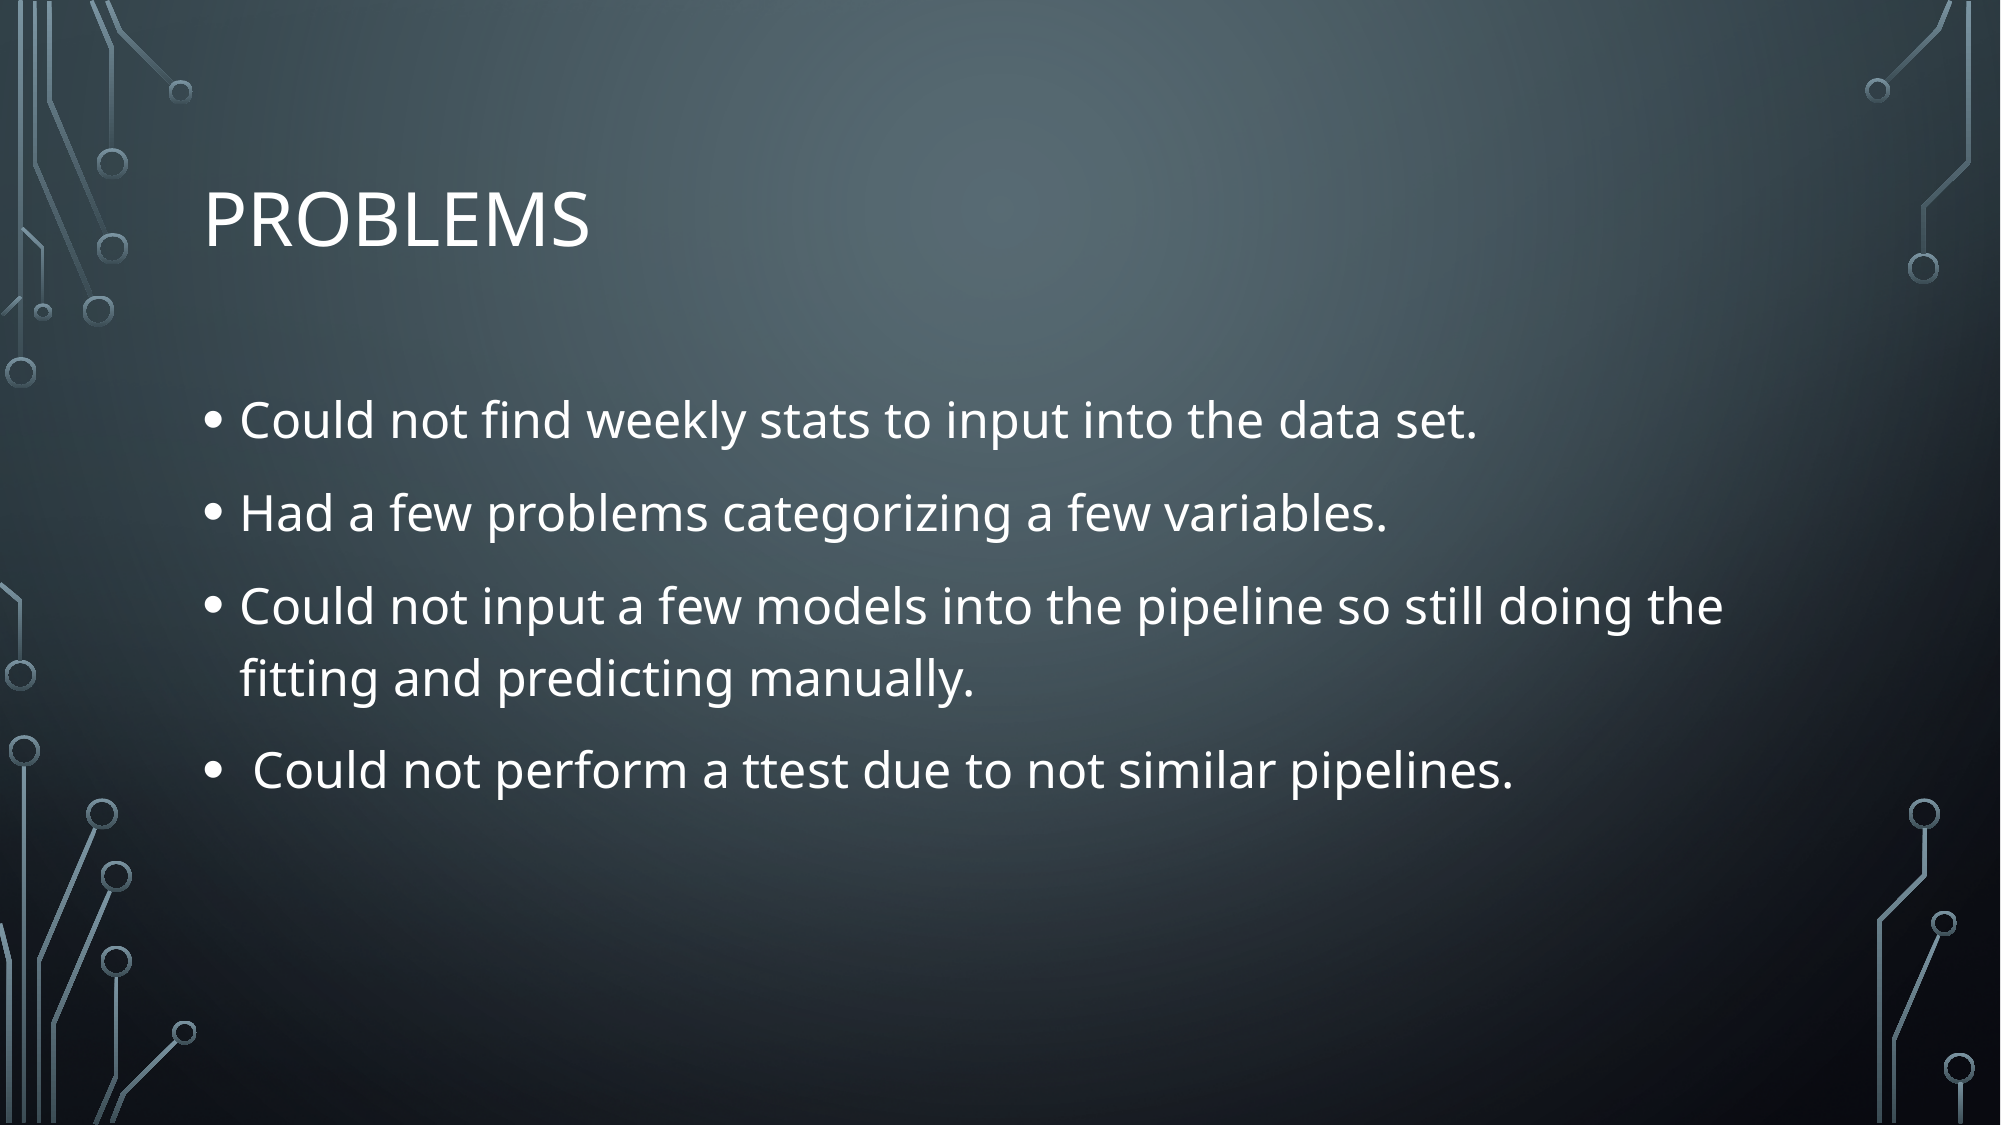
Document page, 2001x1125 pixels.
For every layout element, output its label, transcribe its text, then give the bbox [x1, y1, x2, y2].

title Problems [187, 101, 1813, 344]
list Could not find weekly stats to input into the data set. Had a few problems categorizing a few variables. Could not input a few models into the pipeline so still doing the fitting and predicting manually. Could not perform a ttest due to not similar pipelines. [187, 369, 1813, 950]
